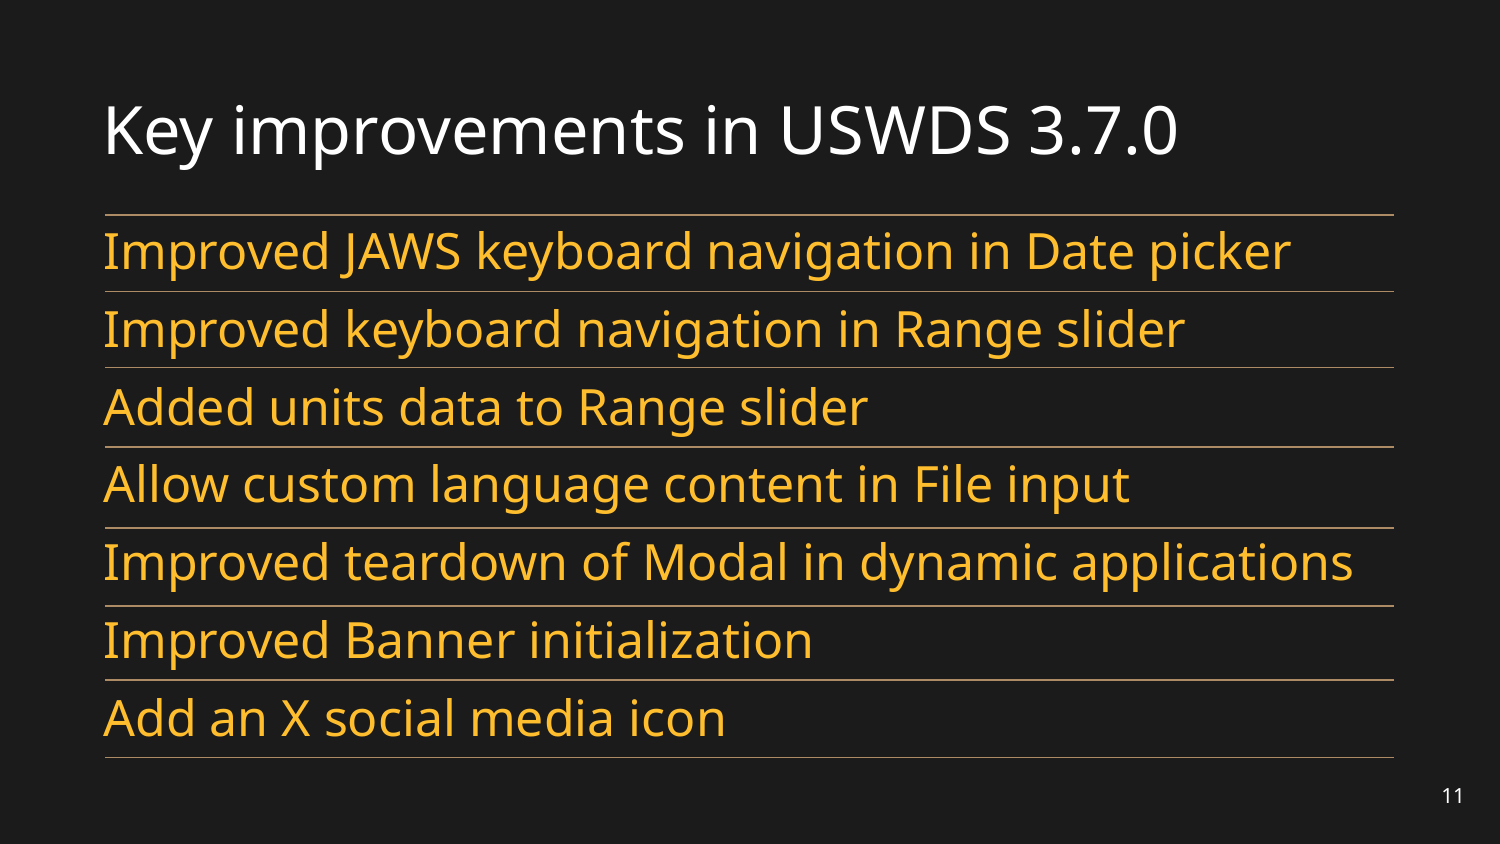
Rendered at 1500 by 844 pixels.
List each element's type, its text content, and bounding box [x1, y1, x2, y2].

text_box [104, 214, 1395, 680]
title Key improvements in USWDS 3.7.0 [87, 72, 1432, 167]
list Improved JAWS keyboard navigation in Date picker Improved keyboard navigation in Range slider Added units data to Range slider Allow custom language content in File input Improved teardown of Modal in dynamic applications Improved Banner initialization Add an X social media icon [13, 208, 1395, 725]
slide_number 11 [1389, 764, 1480, 830]
